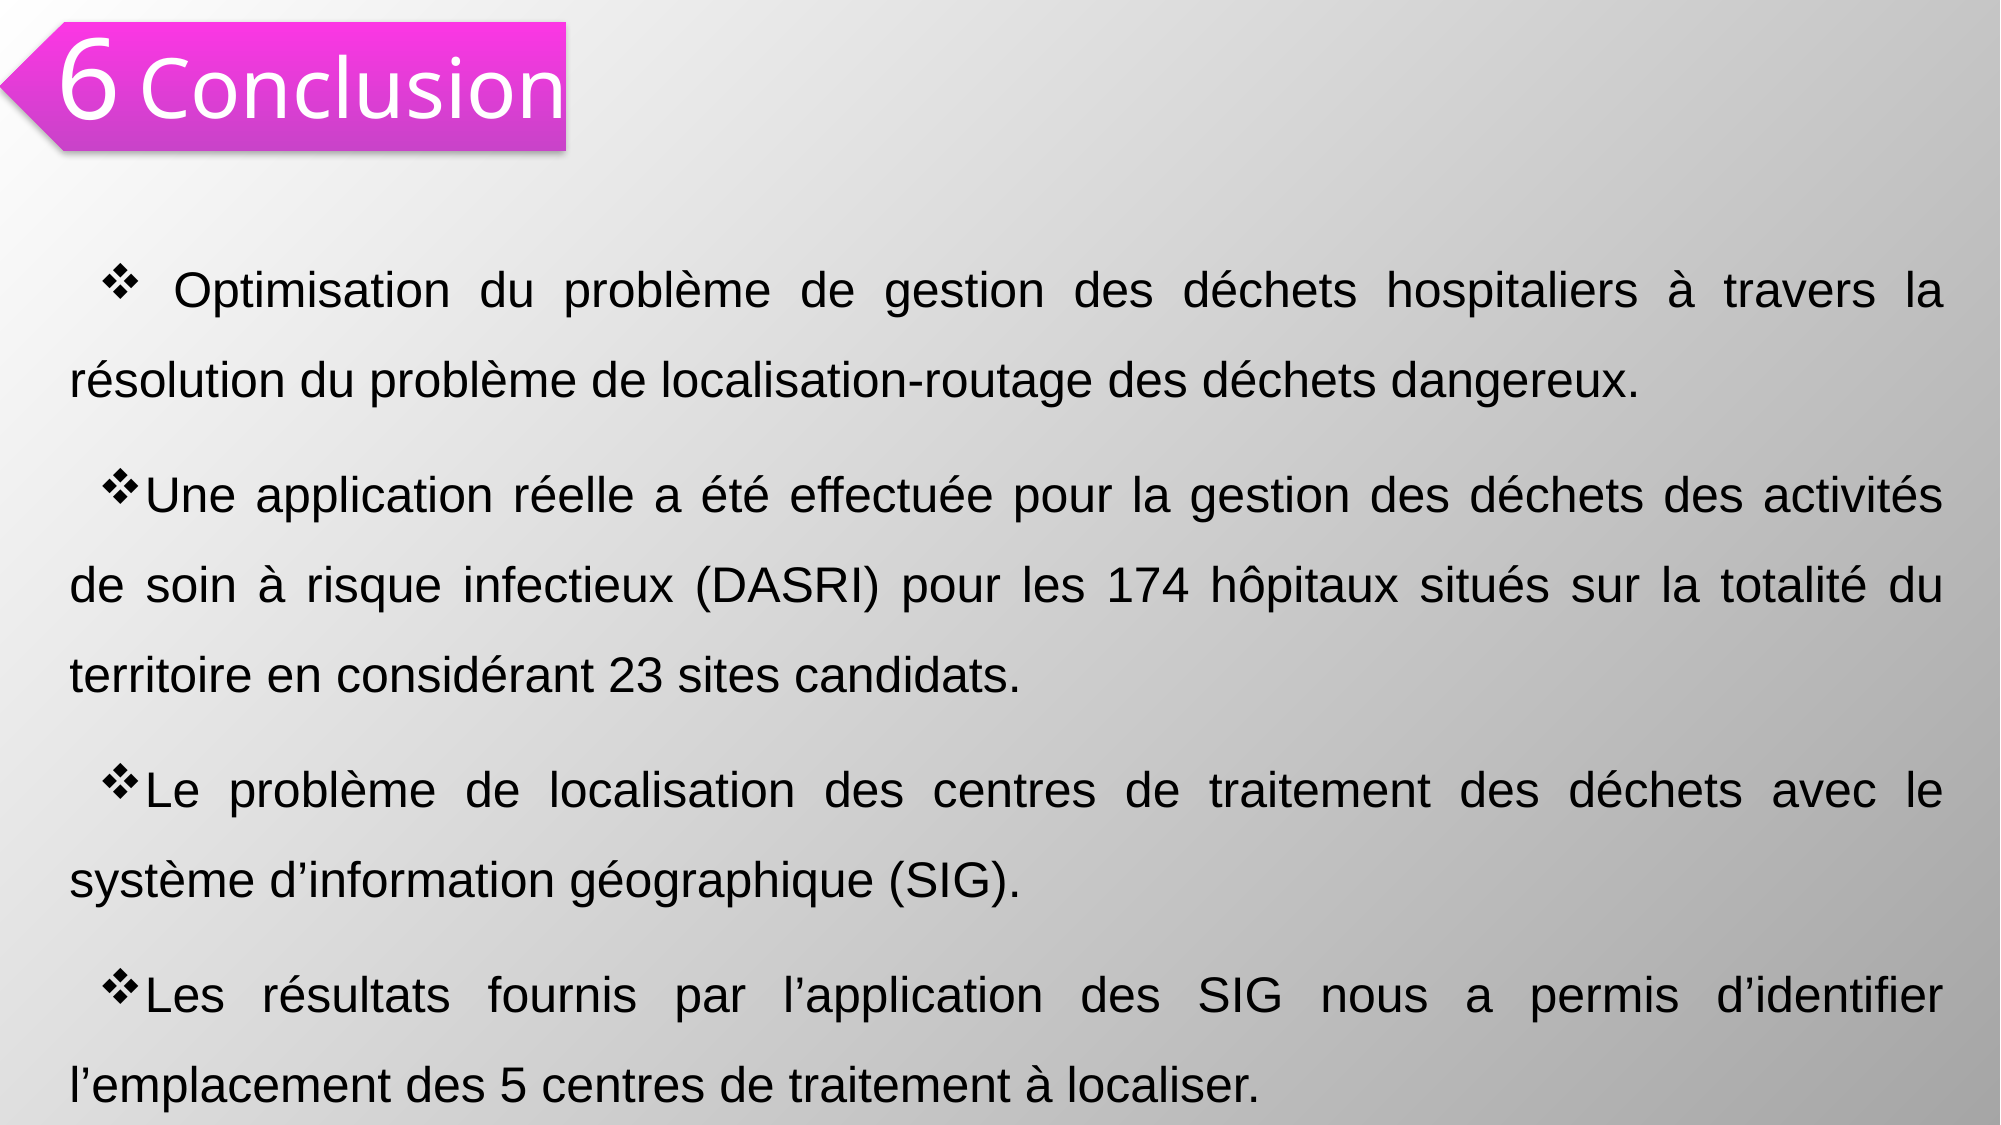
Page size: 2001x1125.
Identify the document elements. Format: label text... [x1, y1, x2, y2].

text_box Optimisation du problème de gestion des déchets hospitaliers à travers la résolution du problème de localisation-routage des déchets dangereux. Une application réelle a été effectuée pour la gestion des déchets des activités de soin à risque infectieux (DASRI) pour les 174 hôpitaux situés sur la totalité du territoire en considérant 23 sites candidats. Le problème de localisation des centres de traitement des déchets avec le système d’information géographique (SIG). Les résultats fournis par l’application des SIG nous a permis d’identifier l’emplacement des 5 centres de traitement à localiser. [54, 220, 1960, 1121]
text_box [0, 0, 603, 152]
